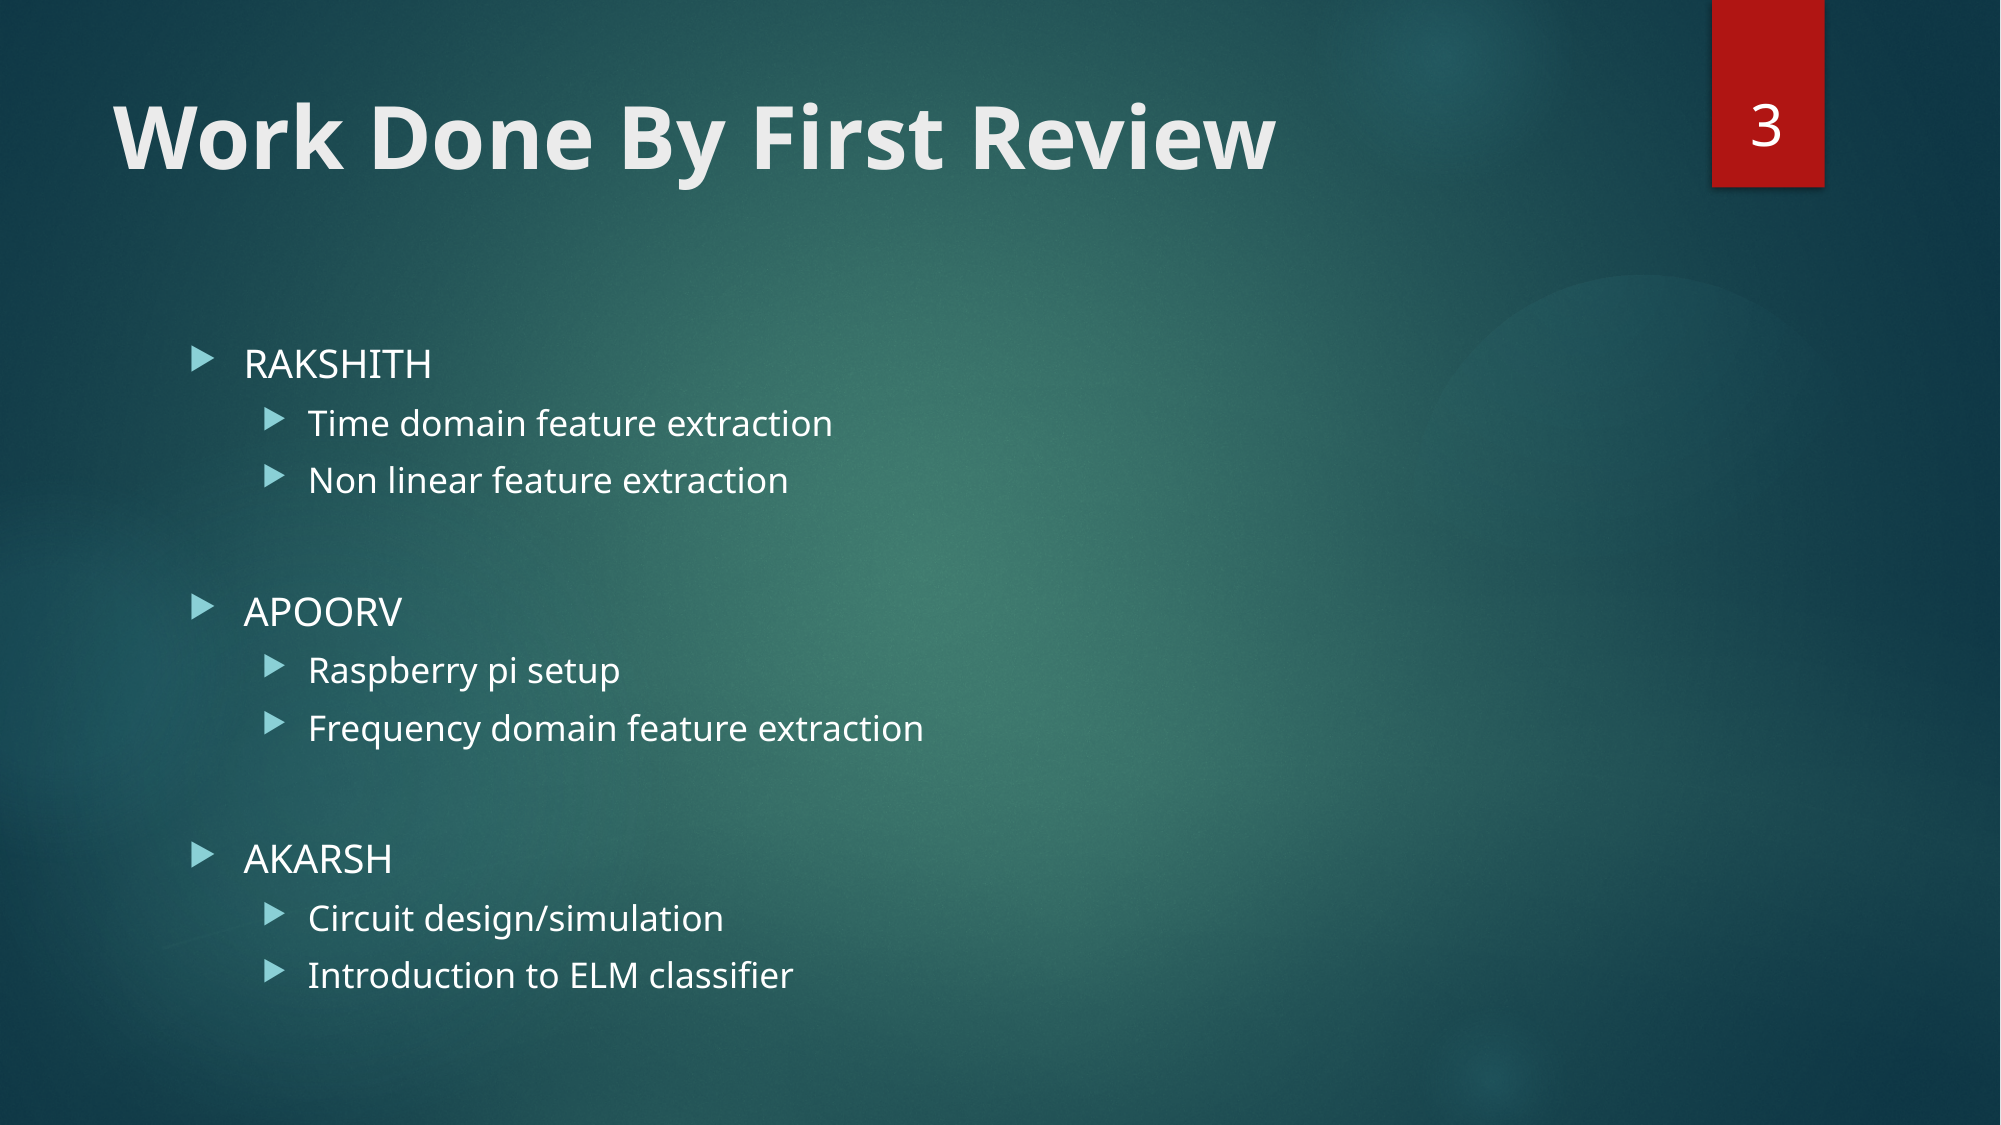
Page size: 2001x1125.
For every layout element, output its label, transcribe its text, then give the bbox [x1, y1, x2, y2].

picture [0, 0, 2001, 1125]
slide_number 3 [1701, 17, 1833, 175]
title Work Done By First Review [105, 73, 1650, 305]
list RAKSHITH Time domain feature extraction Non linear feature extraction APOORV Raspberry pi setup Frequency domain feature extraction AKARSH Circuit design/simulation Introduction to ELM classifier [180, 336, 1650, 1026]
